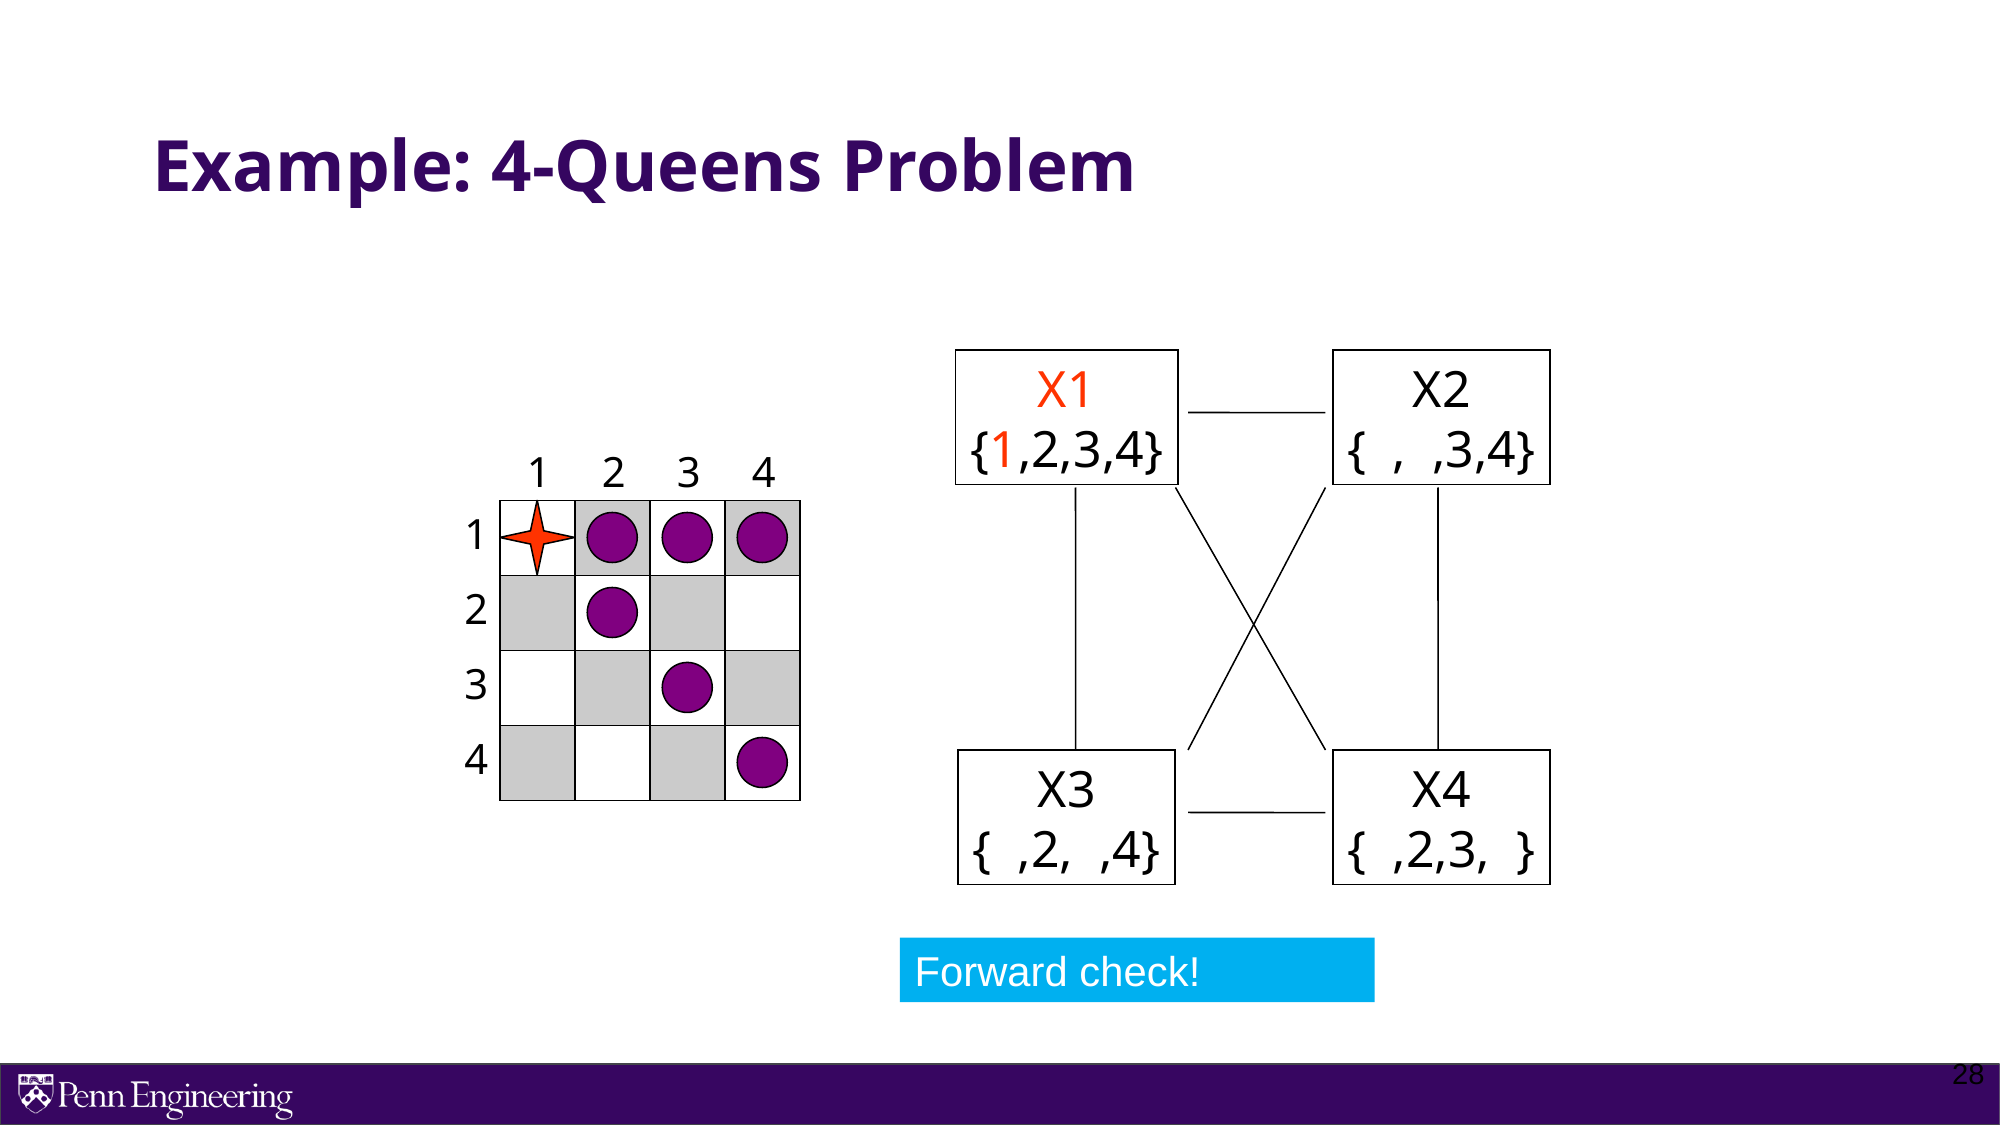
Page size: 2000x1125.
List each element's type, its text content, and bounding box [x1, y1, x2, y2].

title Example: 4-Queens Problem [137, 59, 1862, 278]
slide_number 28 [1549, 1042, 2000, 1103]
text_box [449, 437, 801, 801]
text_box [586, 512, 788, 788]
text_box Forward check! [899, 937, 1375, 1003]
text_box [945, 349, 1563, 888]
picture [8, 1066, 301, 1123]
